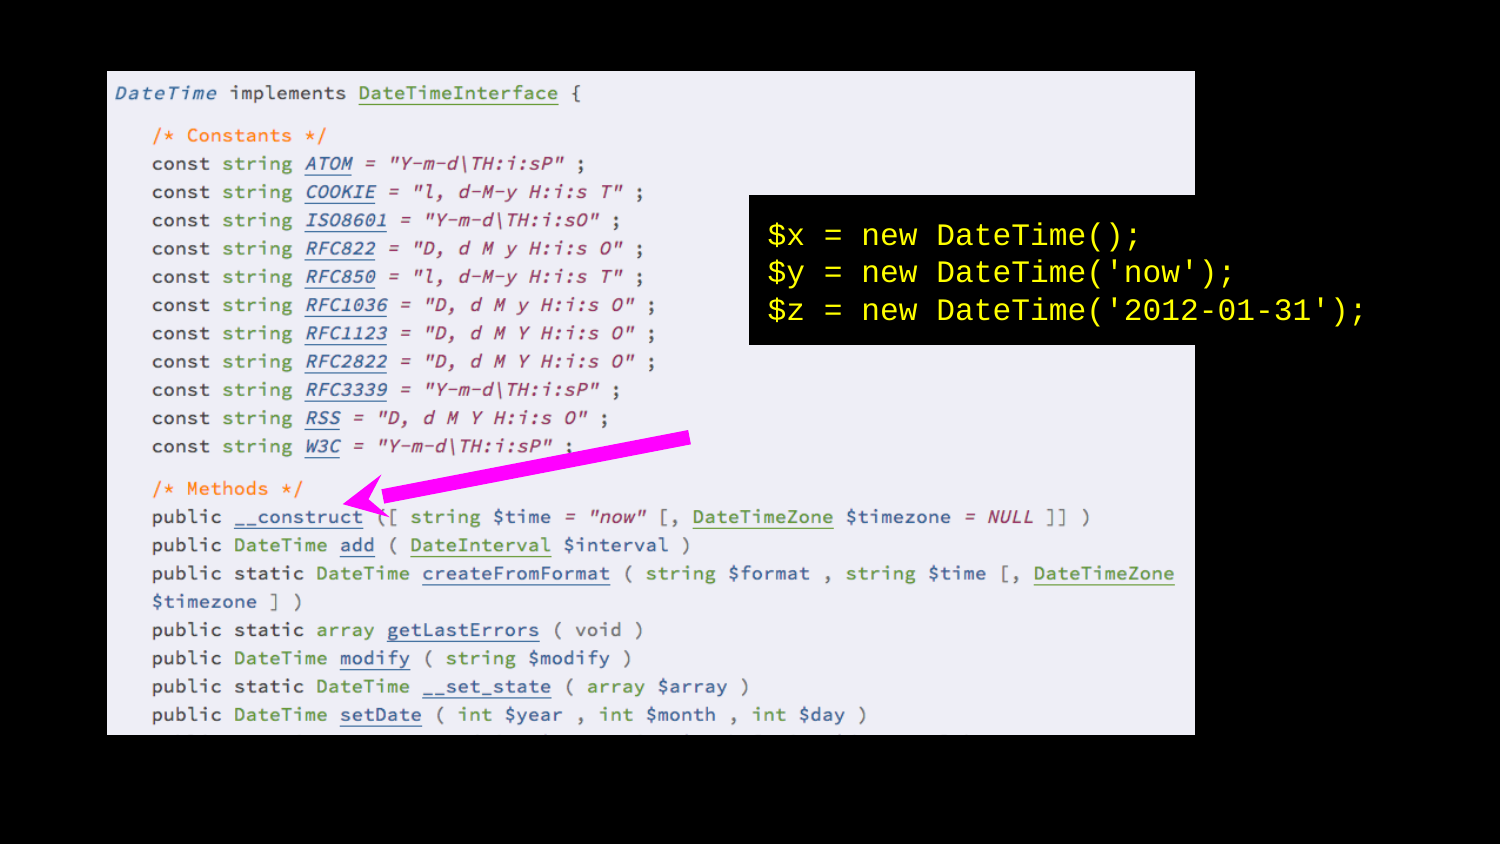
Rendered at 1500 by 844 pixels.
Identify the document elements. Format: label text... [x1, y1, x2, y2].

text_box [342, 436, 690, 505]
text_box $x = new DateTime(); $y = new DateTime('now'); $z = new DateTime('2012-01-31'); [1201, 213, 1391, 327]
picture [106, 71, 1196, 735]
